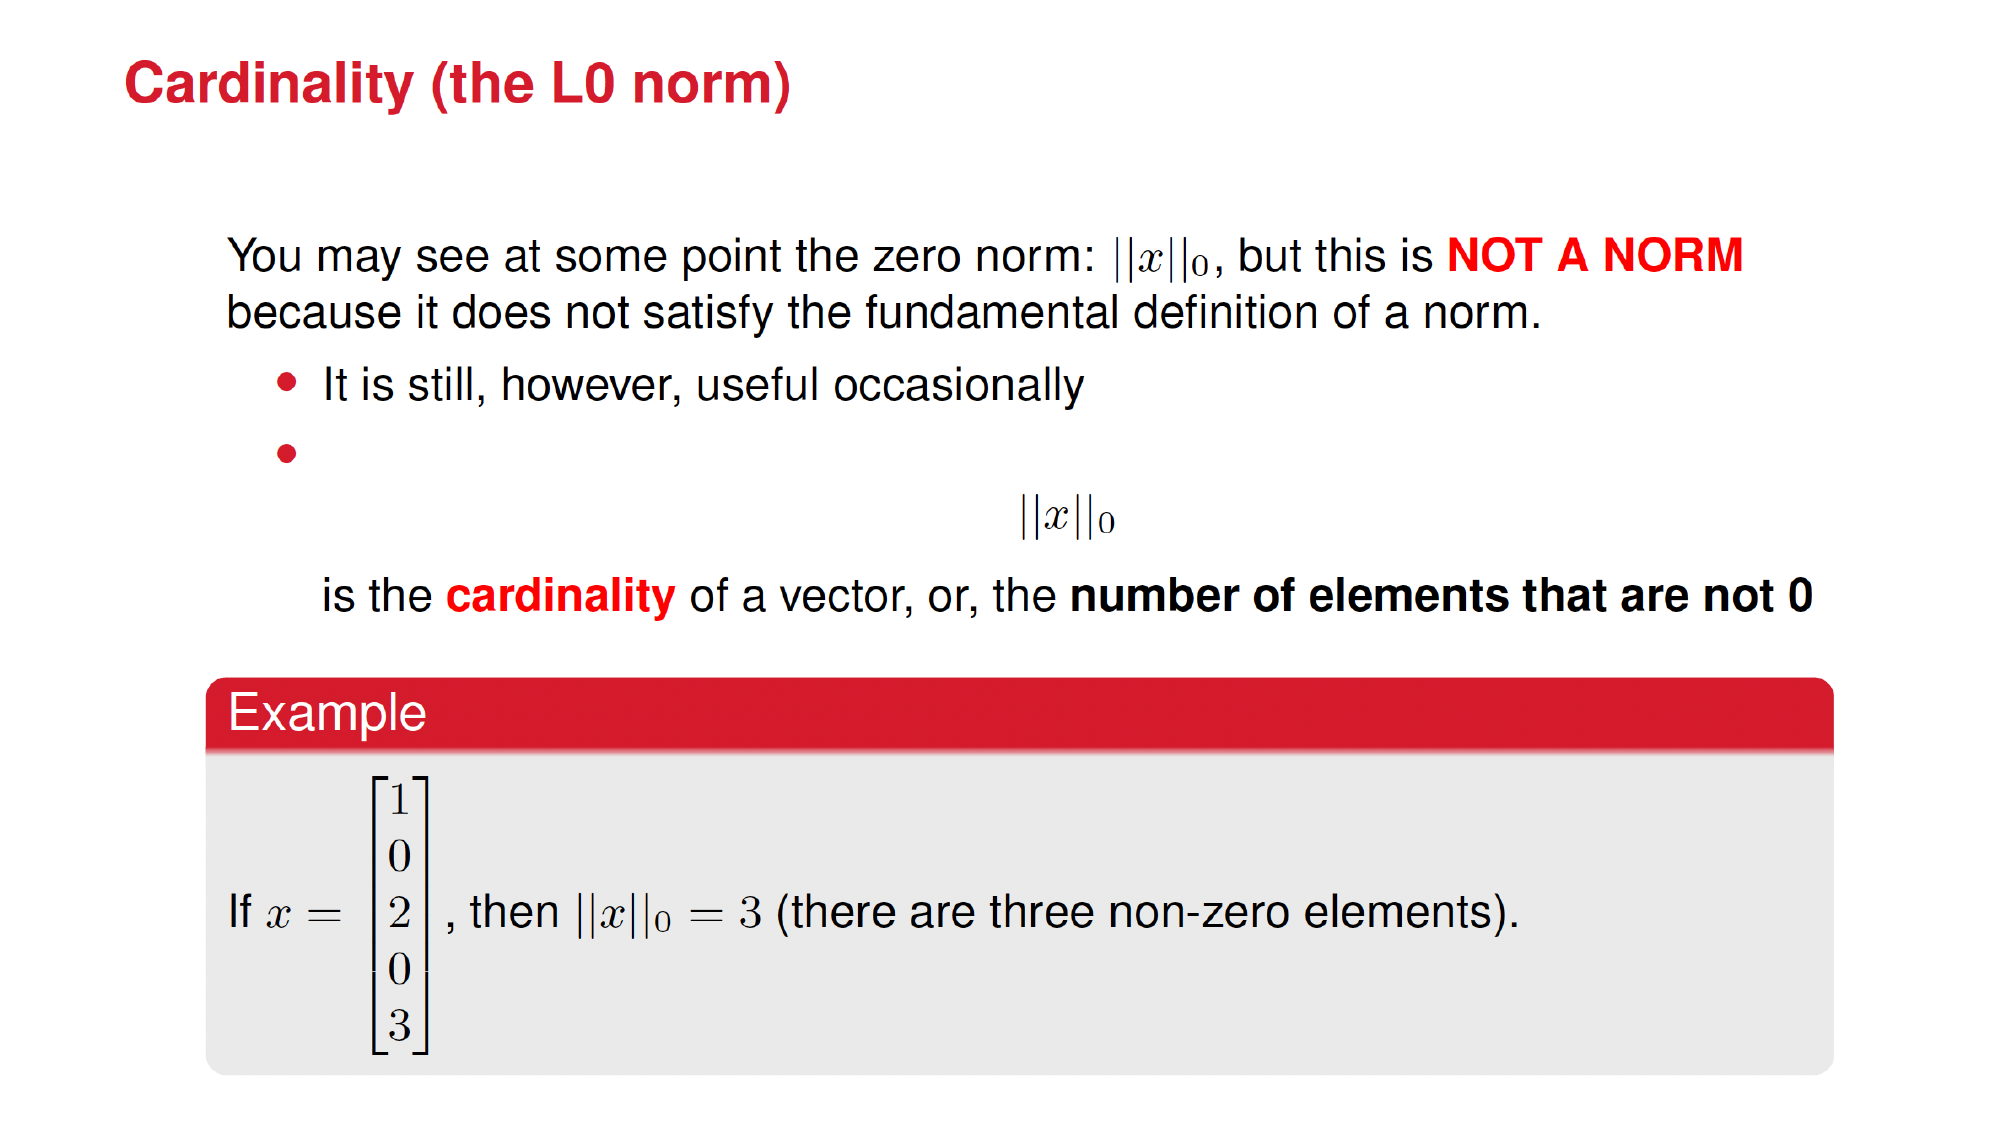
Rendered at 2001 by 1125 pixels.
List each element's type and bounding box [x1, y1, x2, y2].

picture [102, 48, 1844, 1077]
